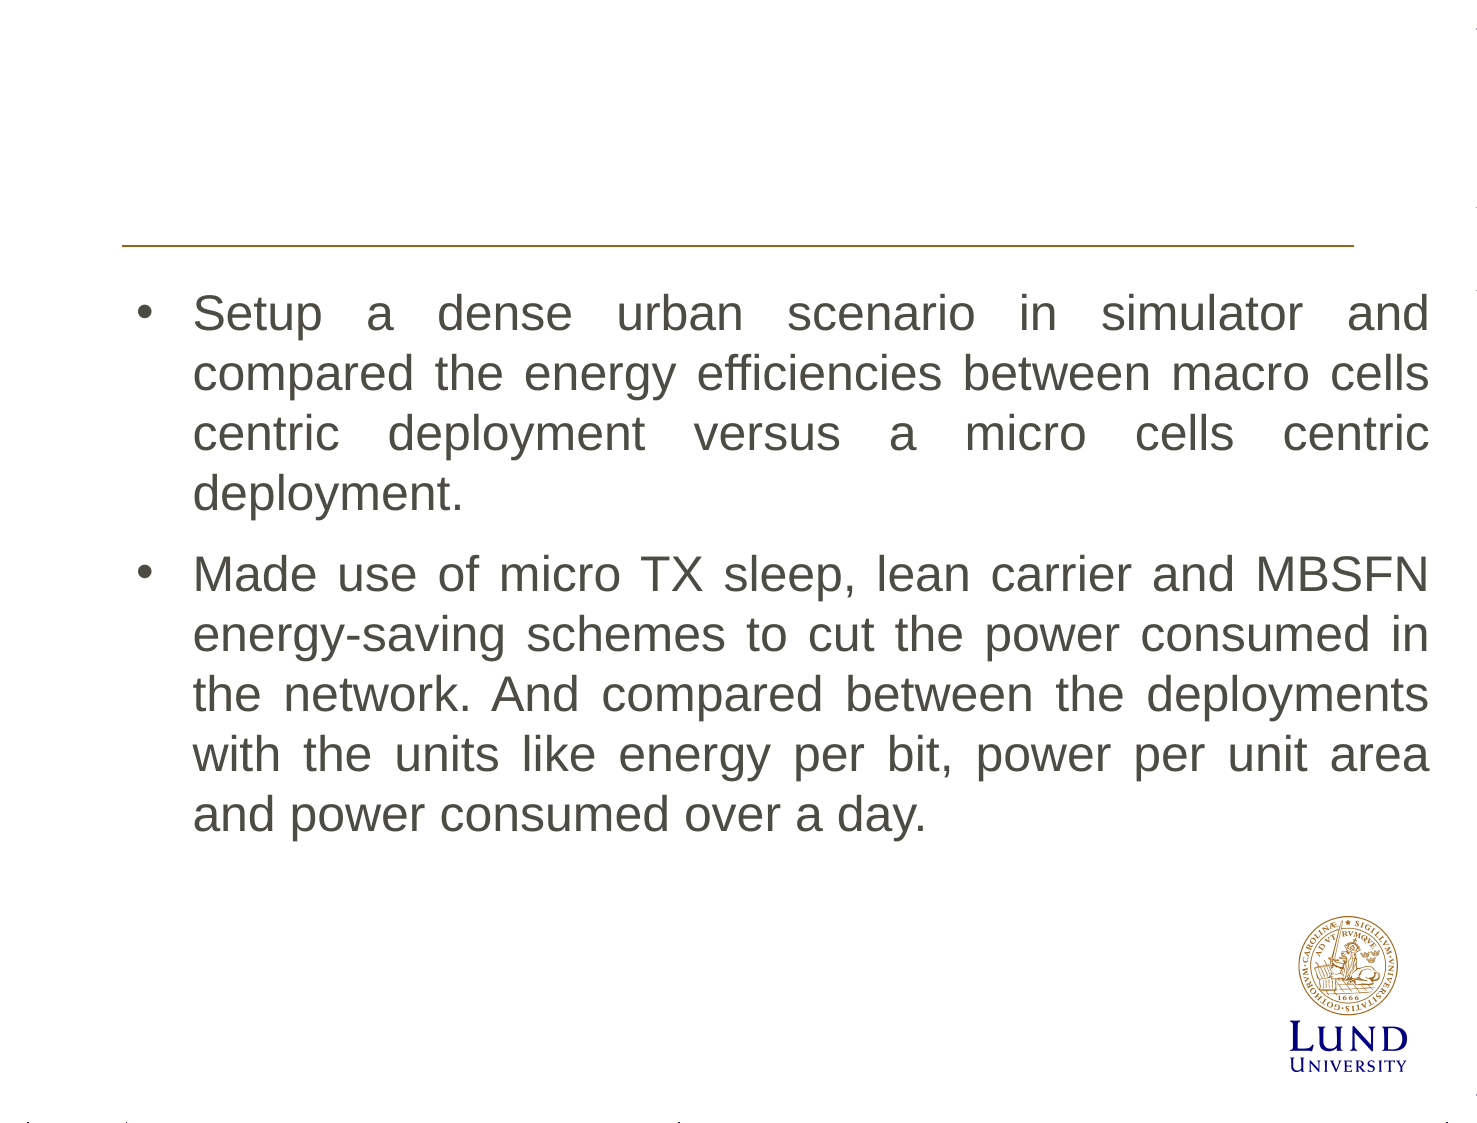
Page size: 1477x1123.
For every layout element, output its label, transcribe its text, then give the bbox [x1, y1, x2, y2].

list Setup a dense urban scenario in simulator and compared the energy efficiencies between macro cells centric deployment versus a micro cells centric deployment. Made use of micro TX sleep, lean carrier and MBSFN energy-saving schemes to cut the power consumed in the network. And compared between the deployments with the units like energy per bit, power per unit area and power consumed over a day. [121, 273, 1446, 884]
picture [1290, 916, 1407, 1072]
